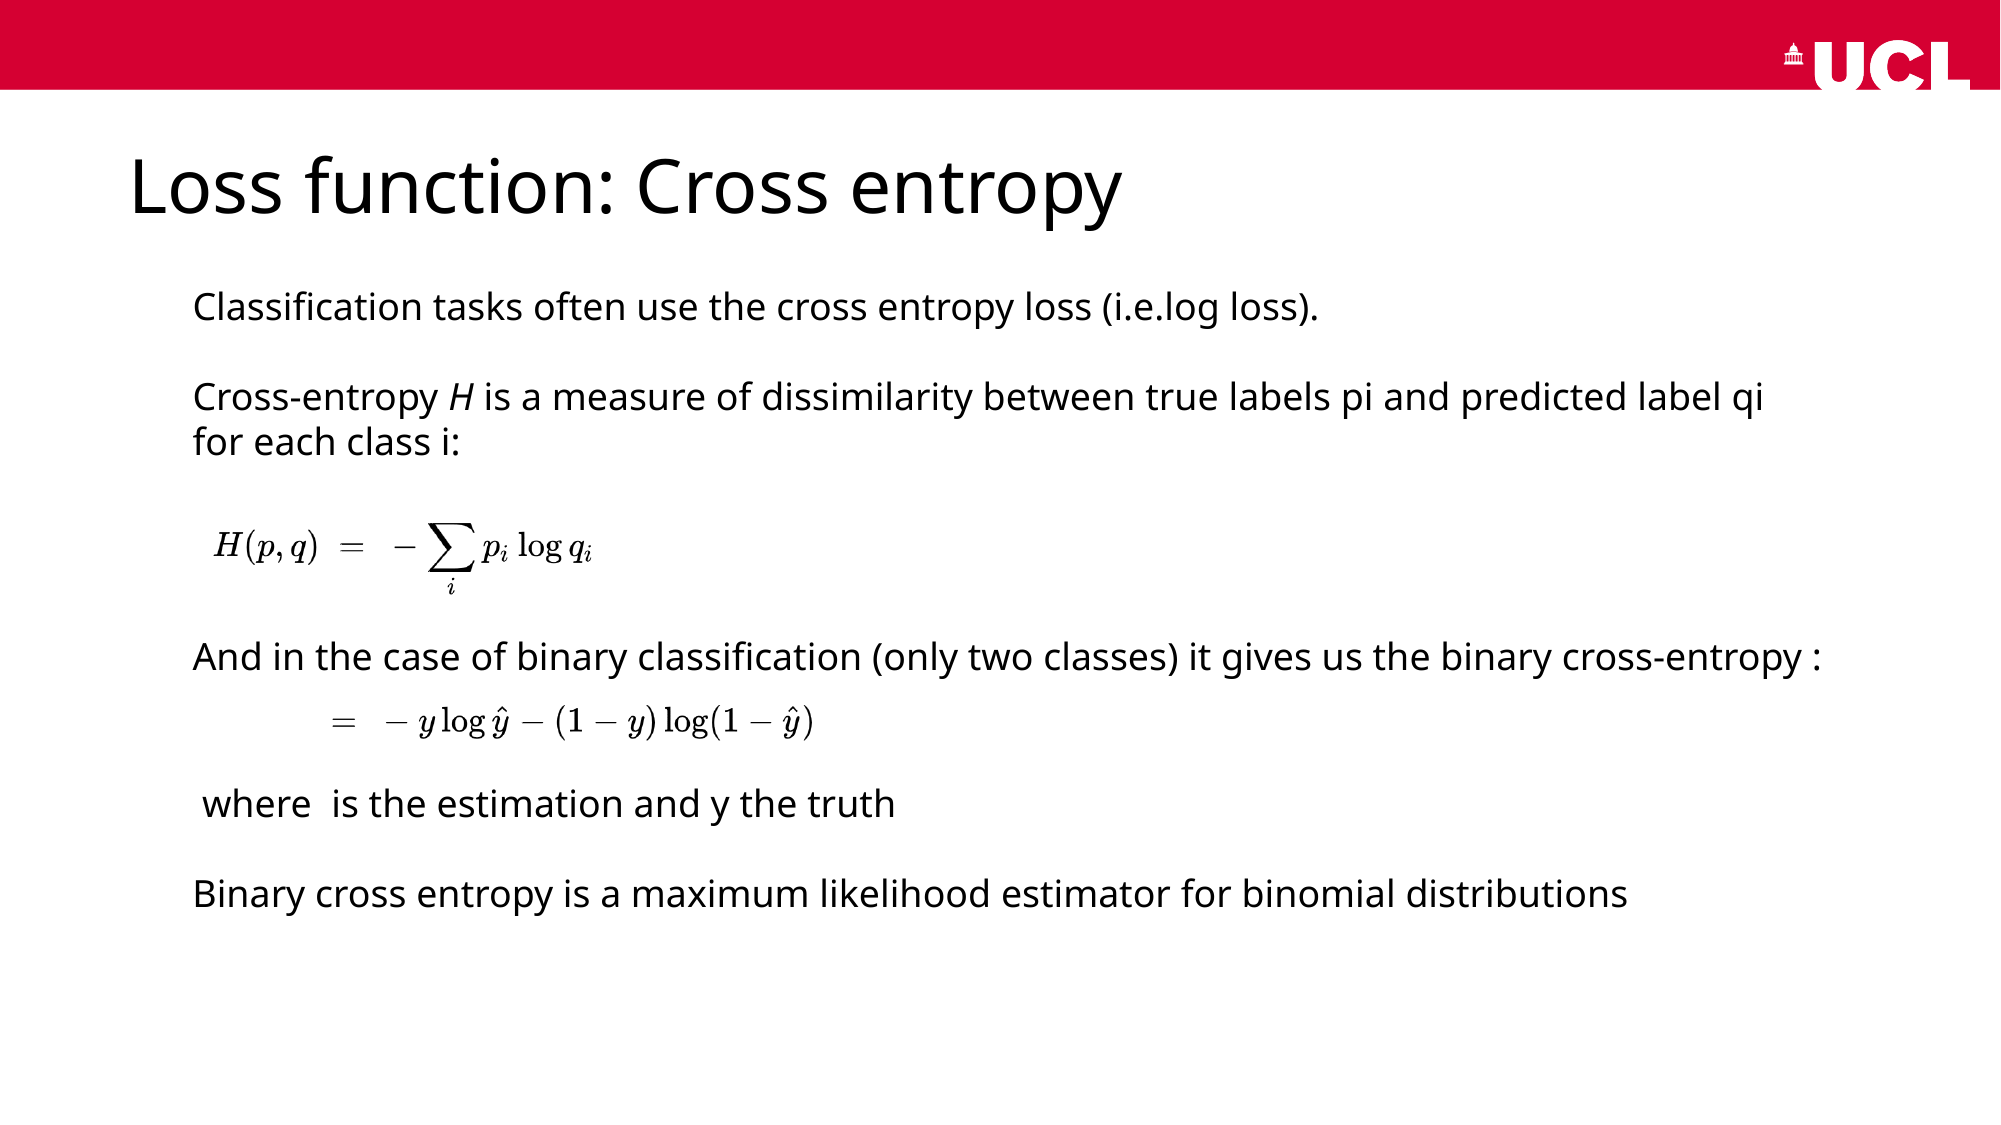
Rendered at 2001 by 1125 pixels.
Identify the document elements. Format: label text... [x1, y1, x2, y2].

text_box Classification tasks often use the cross entropy loss (i.e.log loss). Cross-entropy H is a measure of dissimilarity between true labels pi and predicted label qi for each class i: [177, 275, 1839, 516]
picture [211, 518, 596, 601]
picture [0, 0, 2001, 90]
text_box And in the case of binary classification (only two classes) it gives us the binary cross-entropy : [177, 625, 1839, 686]
picture [310, 693, 816, 777]
text_box Loss function: Cross entropy [113, 141, 1839, 294]
